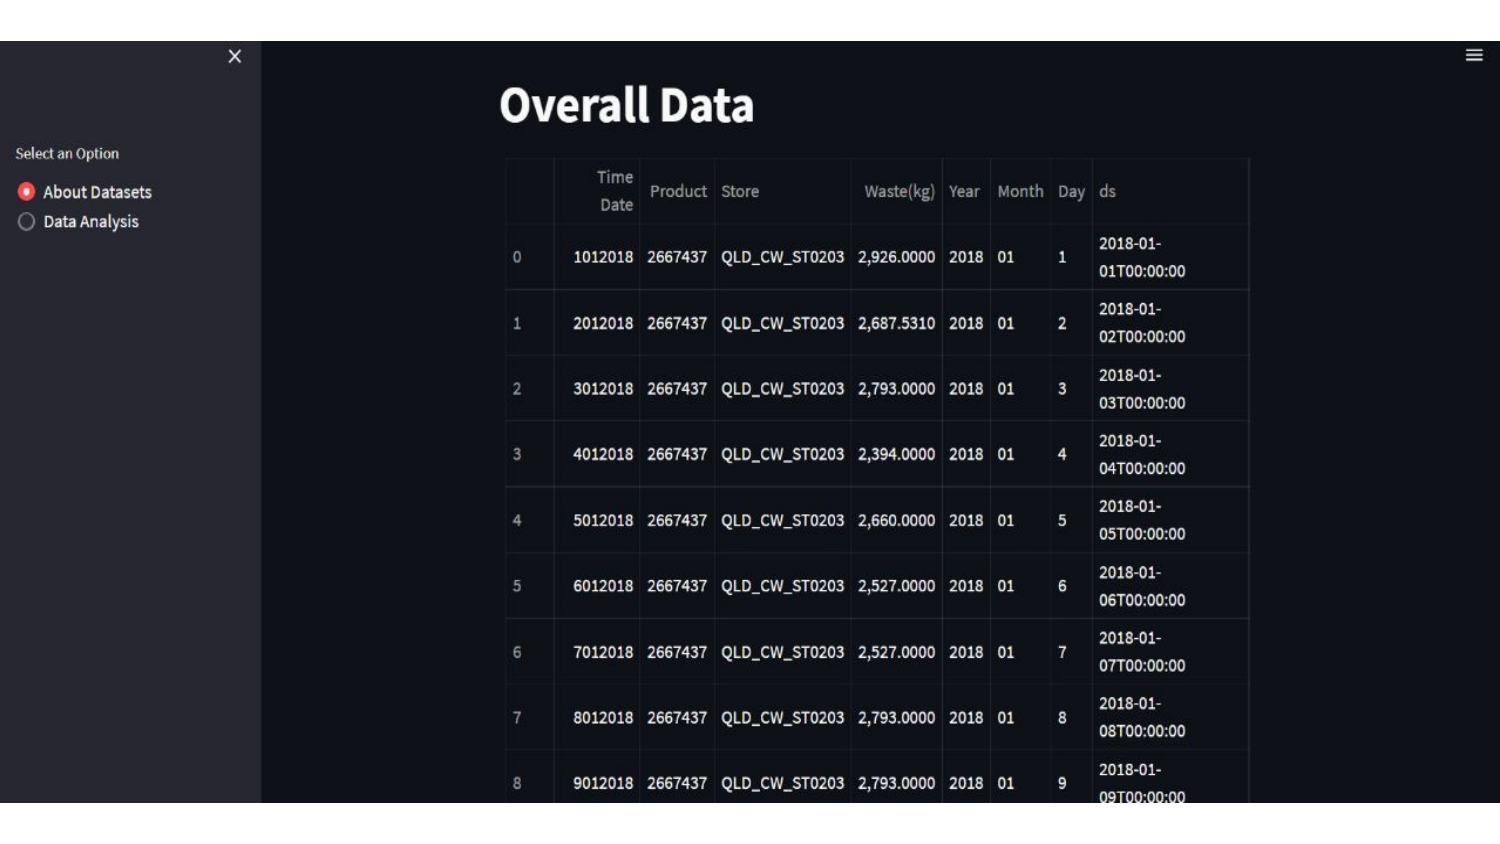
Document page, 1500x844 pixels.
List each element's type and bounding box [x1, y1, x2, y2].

list [0, 41, 1500, 803]
